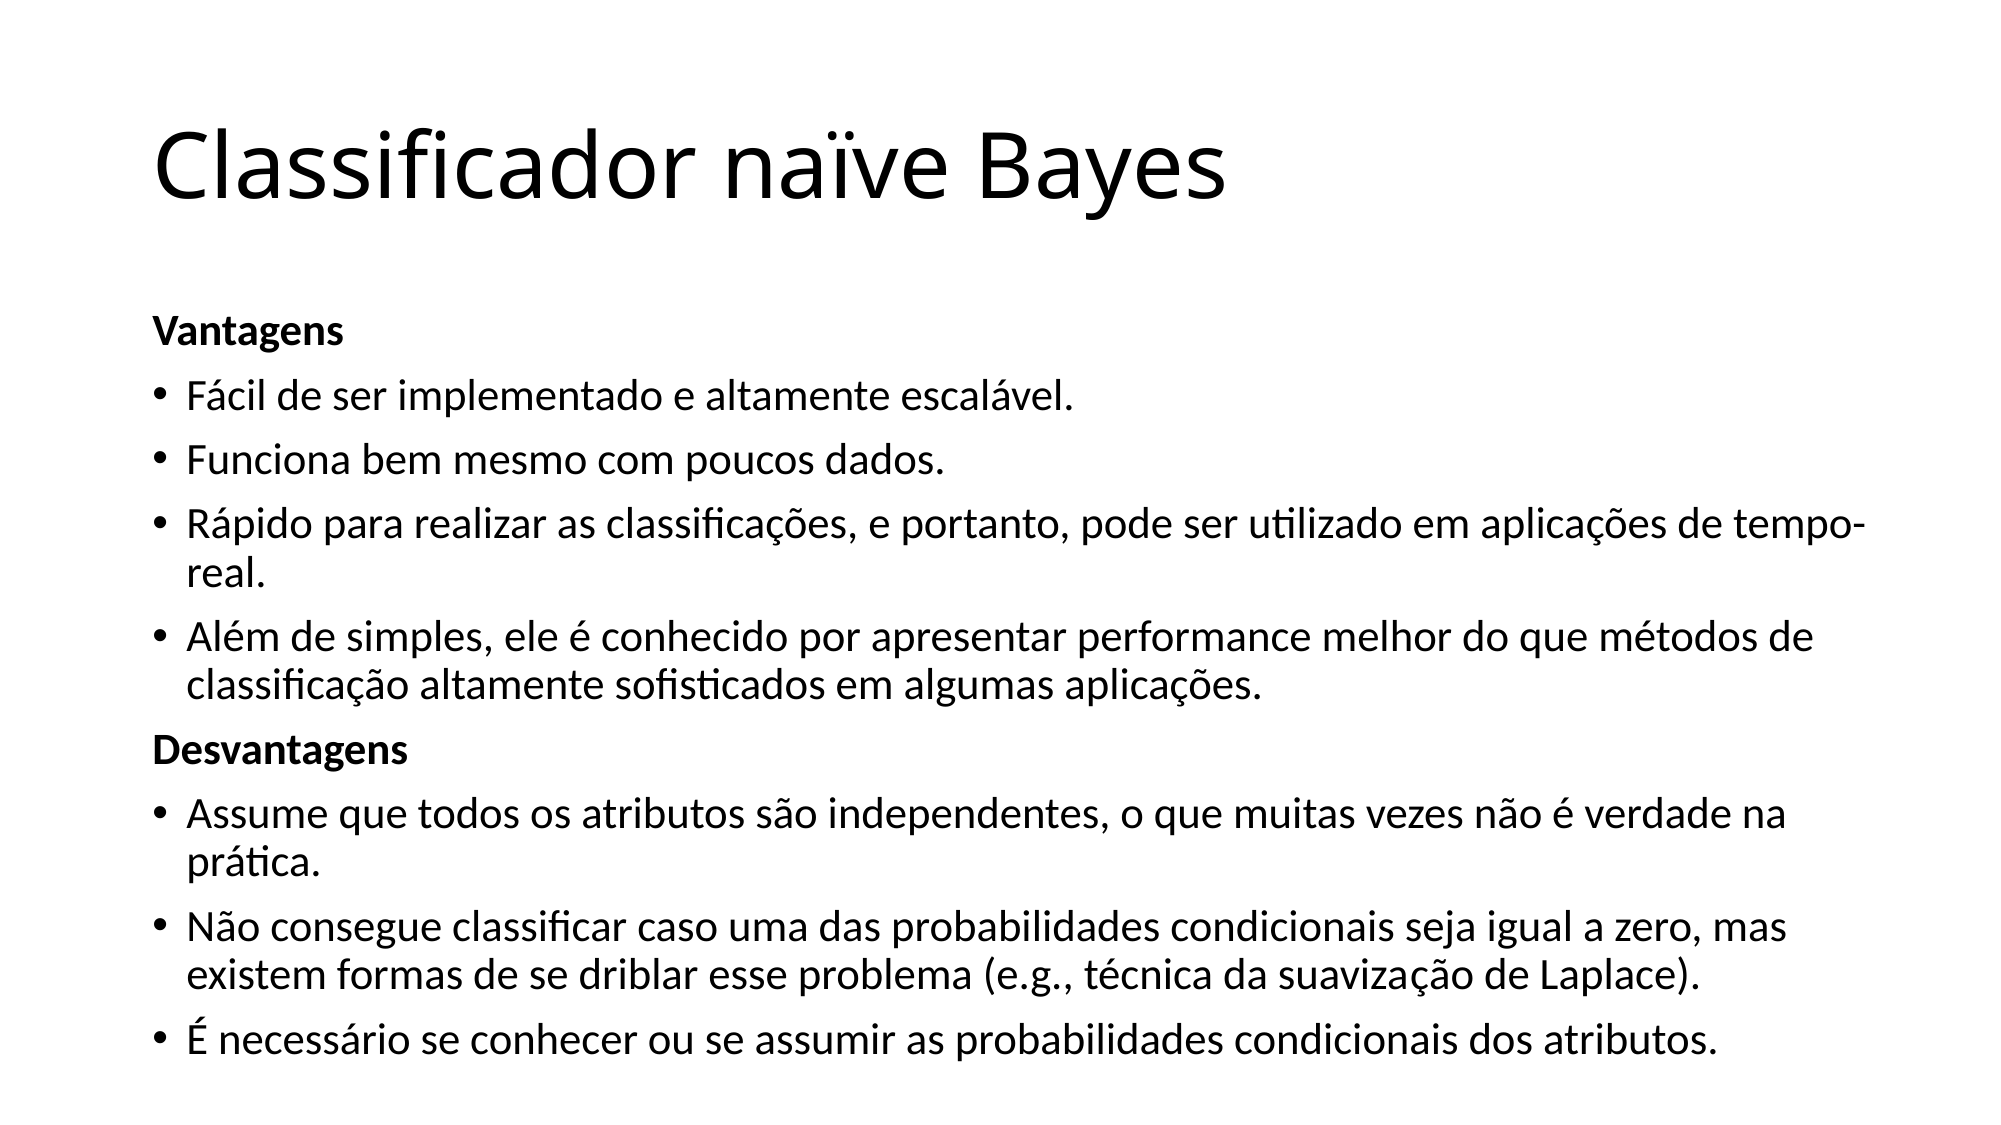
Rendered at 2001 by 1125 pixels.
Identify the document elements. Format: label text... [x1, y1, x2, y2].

title Classificador naïve Bayes [137, 59, 1863, 278]
list Vantagens Fácil de ser implementado e altamente escalável. Funciona bem mesmo com poucos dados. Rápido para realizar as classificações, e portanto, pode ser utilizado em aplicações de tempo-real. Além de simples, ele é conhecido por apresentar performance melhor do que métodos de classificação altamente sofisticados em algumas aplicações. Desvantagens Assume que todos os atributos são independentes, o que muitas vezes não é verdade na prática. Não consegue classificar caso uma das probabilidades condicionais seja igual a zero, mas existem formas de se driblar esse problema (e.g., técnica da suavização de Laplace). É necessário se conhecer ou se assumir as probabilidades condicionais dos atributos. [137, 299, 1946, 1074]
